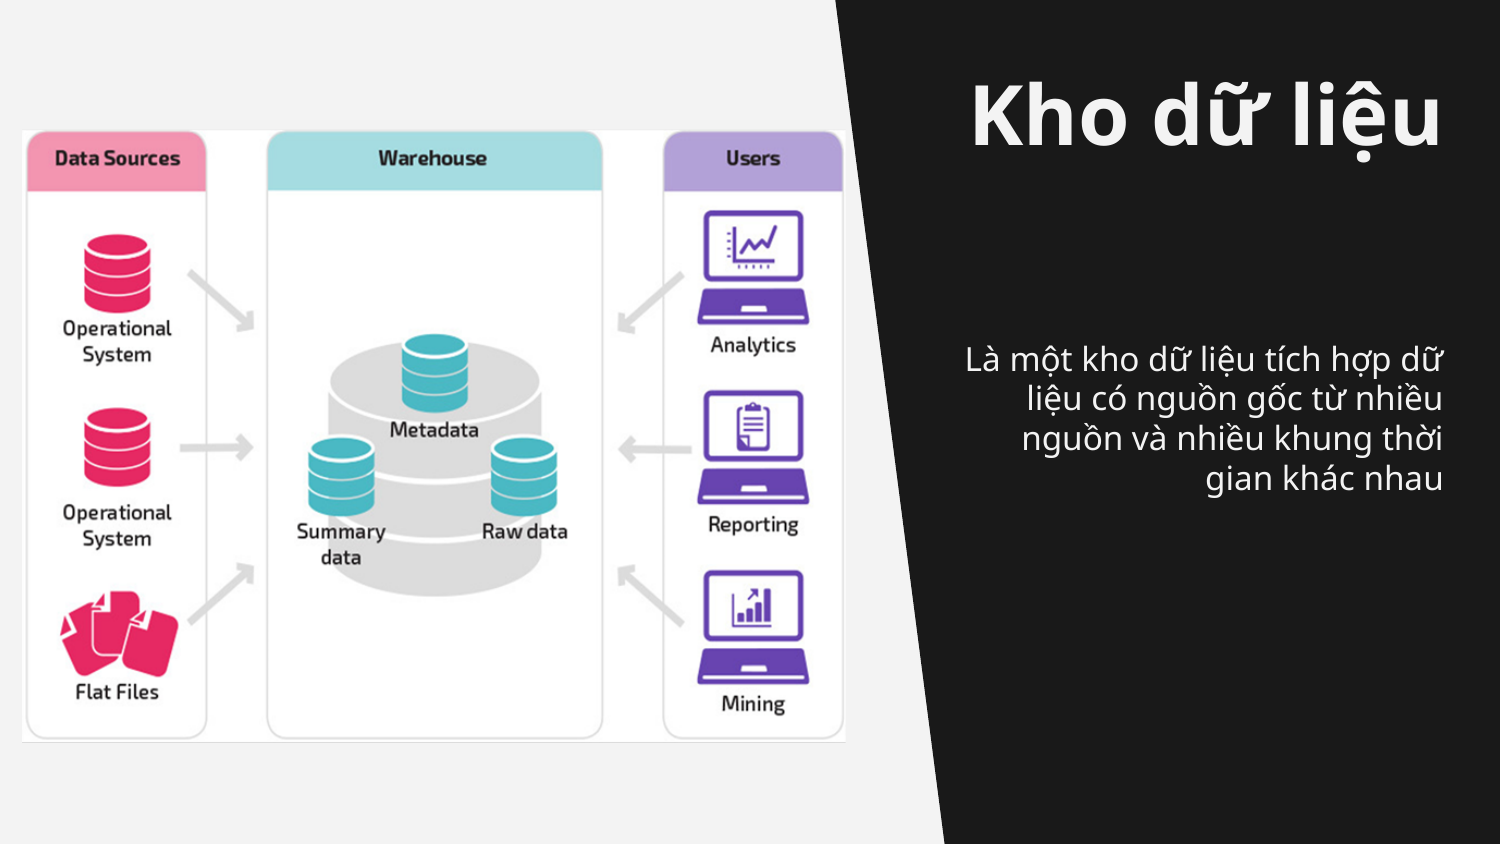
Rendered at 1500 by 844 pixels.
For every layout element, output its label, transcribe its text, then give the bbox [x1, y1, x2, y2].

title Kho dữ liệu [935, 29, 1460, 178]
subtitle Là một kho dữ liệu tích hợp dữ liệu có nguồn gốc từ nhiều nguồn và nhiều khung thời gian khác nhau [865, 291, 1460, 553]
picture [21, 124, 846, 744]
